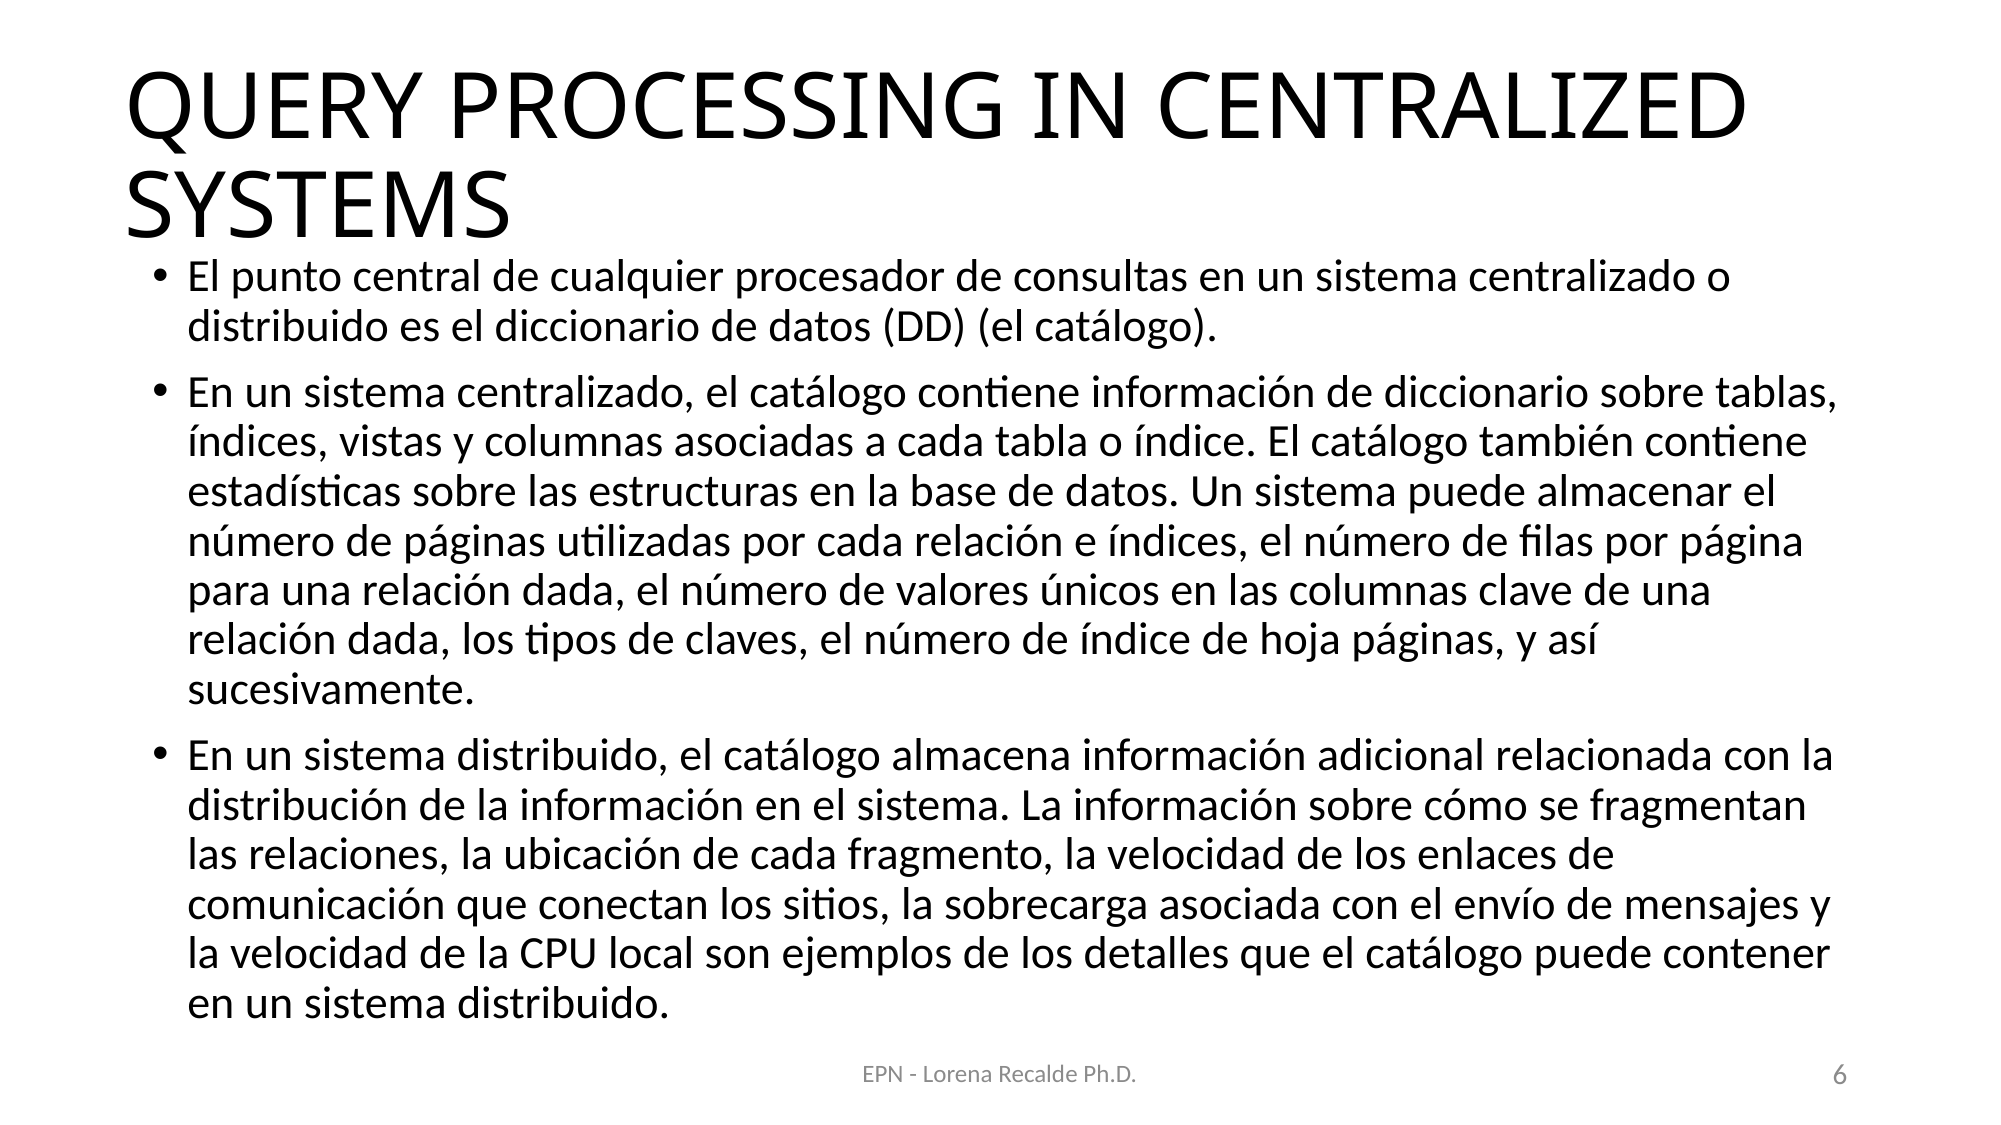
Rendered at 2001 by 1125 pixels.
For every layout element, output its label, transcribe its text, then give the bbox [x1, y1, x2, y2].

list El punto central de cualquier procesador de consultas en un sistema centralizado o distribuido es el diccionario de datos (DD) (el catálogo). En un sistema centralizado, el catálogo contiene información de diccionario sobre tablas, índices, vistas y columnas asociadas a cada tabla o índice. El catálogo también contiene estadísticas sobre las estructuras en la base de datos. Un sistema puede almacenar el número de páginas utilizadas por cada relación e índices, el número de filas por página para una relación dada, el número de valores únicos en las columnas clave de una relación dada, los tipos de claves, el número de índice de hoja páginas, y así sucesivamente. En un sistema distribuido, el catálogo almacena información adicional relacionada con la distribución de la información en el sistema. La información sobre cómo se fragmentan las relaciones, la ubicación de cada fragmento, la velocidad de los enlaces de comunicación que conectan los sitios, la sobrecarga asociada con el envío de mensajes y la velocidad de la CPU local son ejemplos de los detalles que el catálogo puede contener en un sistema distribuido. [137, 244, 1863, 1043]
footer EPN - Lorena Recalde Ph.D. [662, 1042, 1338, 1103]
slide_number 6 [1412, 1042, 1863, 1103]
title QUERY PROCESSING IN CENTRALIZED SYSTEMS [109, 49, 1891, 267]
